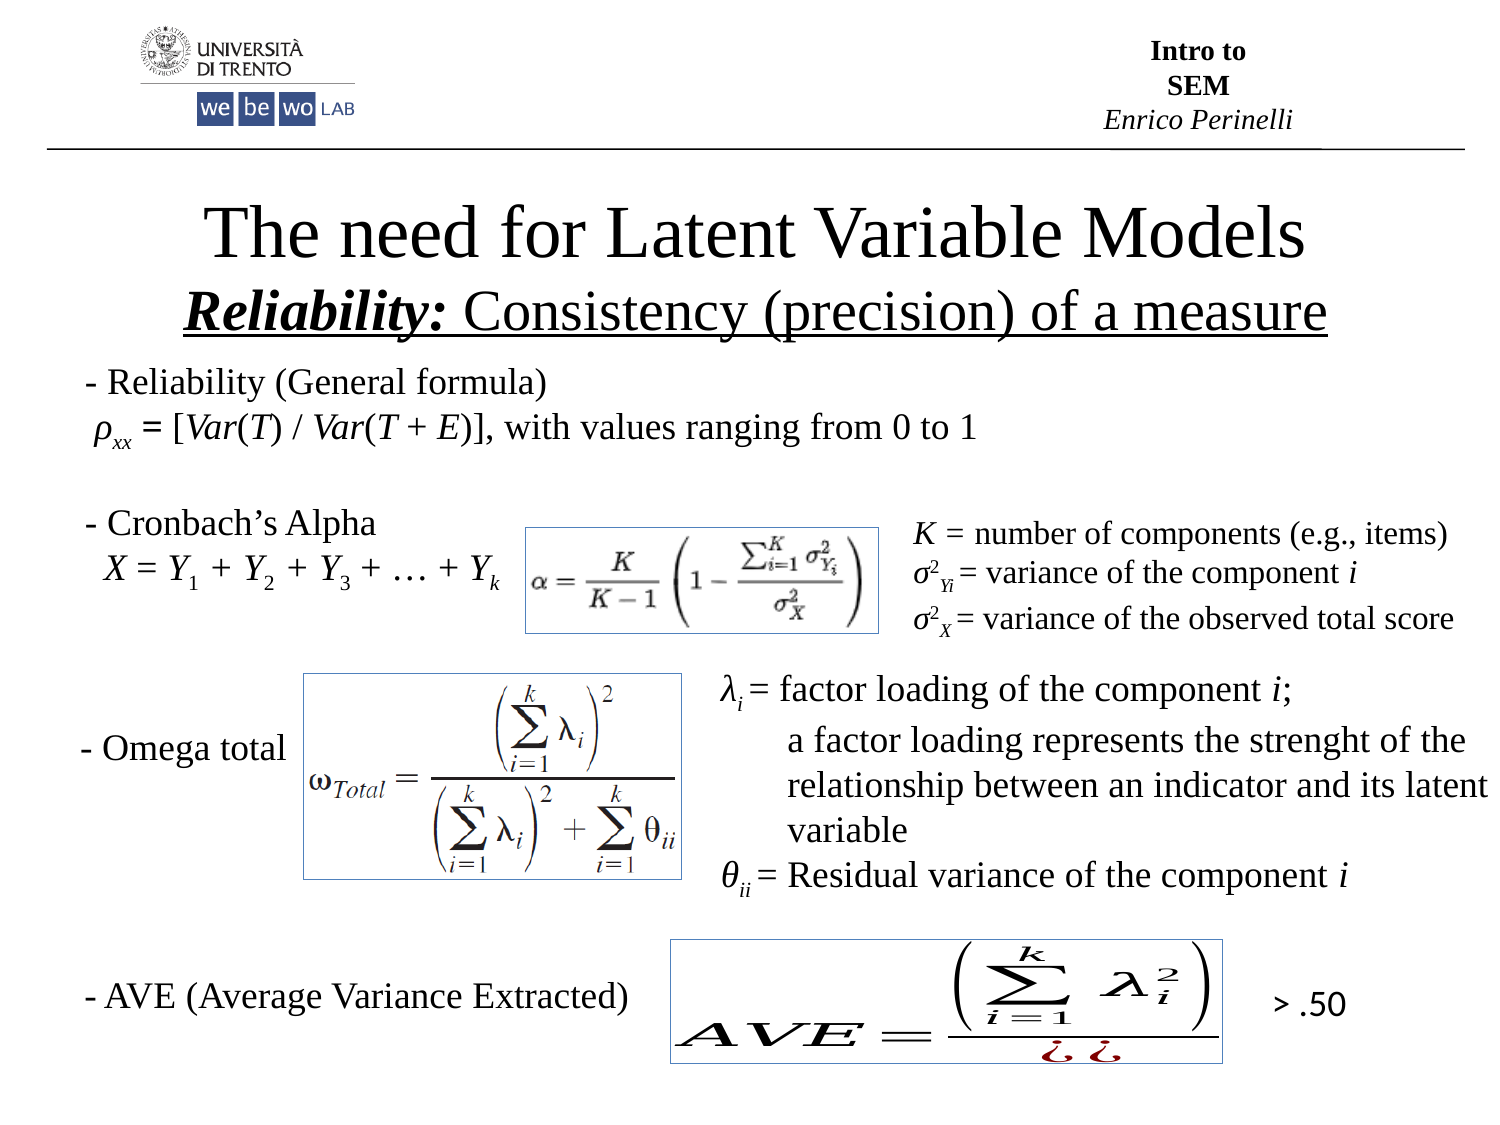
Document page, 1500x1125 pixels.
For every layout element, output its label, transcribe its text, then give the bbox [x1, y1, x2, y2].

text_box - Reliability (General formula) ρxx = [Var(T) / Var(T + E)], with values ranging from 0 to 1 - Cronbach’s Alpha X = Y1 + Y2 + Y3 + … + Yk [70, 349, 1478, 602]
picture [525, 527, 879, 634]
picture [136, 19, 362, 134]
text_box > .50 [1256, 971, 1362, 1032]
picture [303, 673, 682, 880]
text_box Intro to SEM Enrico Perinelli [1088, 23, 1309, 143]
text_box λi = factor loading of the component i; a factor loading represents the strenght of the relationship between an indicator and its latent variable θii = Residual variance of the component i [706, 656, 1500, 909]
text_box - Omega total [65, 715, 298, 776]
text_box - AVE (Average Variance Extracted) [69, 964, 645, 1024]
text_box K = number of components (e.g., items) σ2Yi = variance of the component i σ2X = variance of the observed total score [898, 503, 1471, 649]
text_box The need for Latent Variable Models Reliability: Consistency (precision) of a measure [76, 174, 1436, 350]
